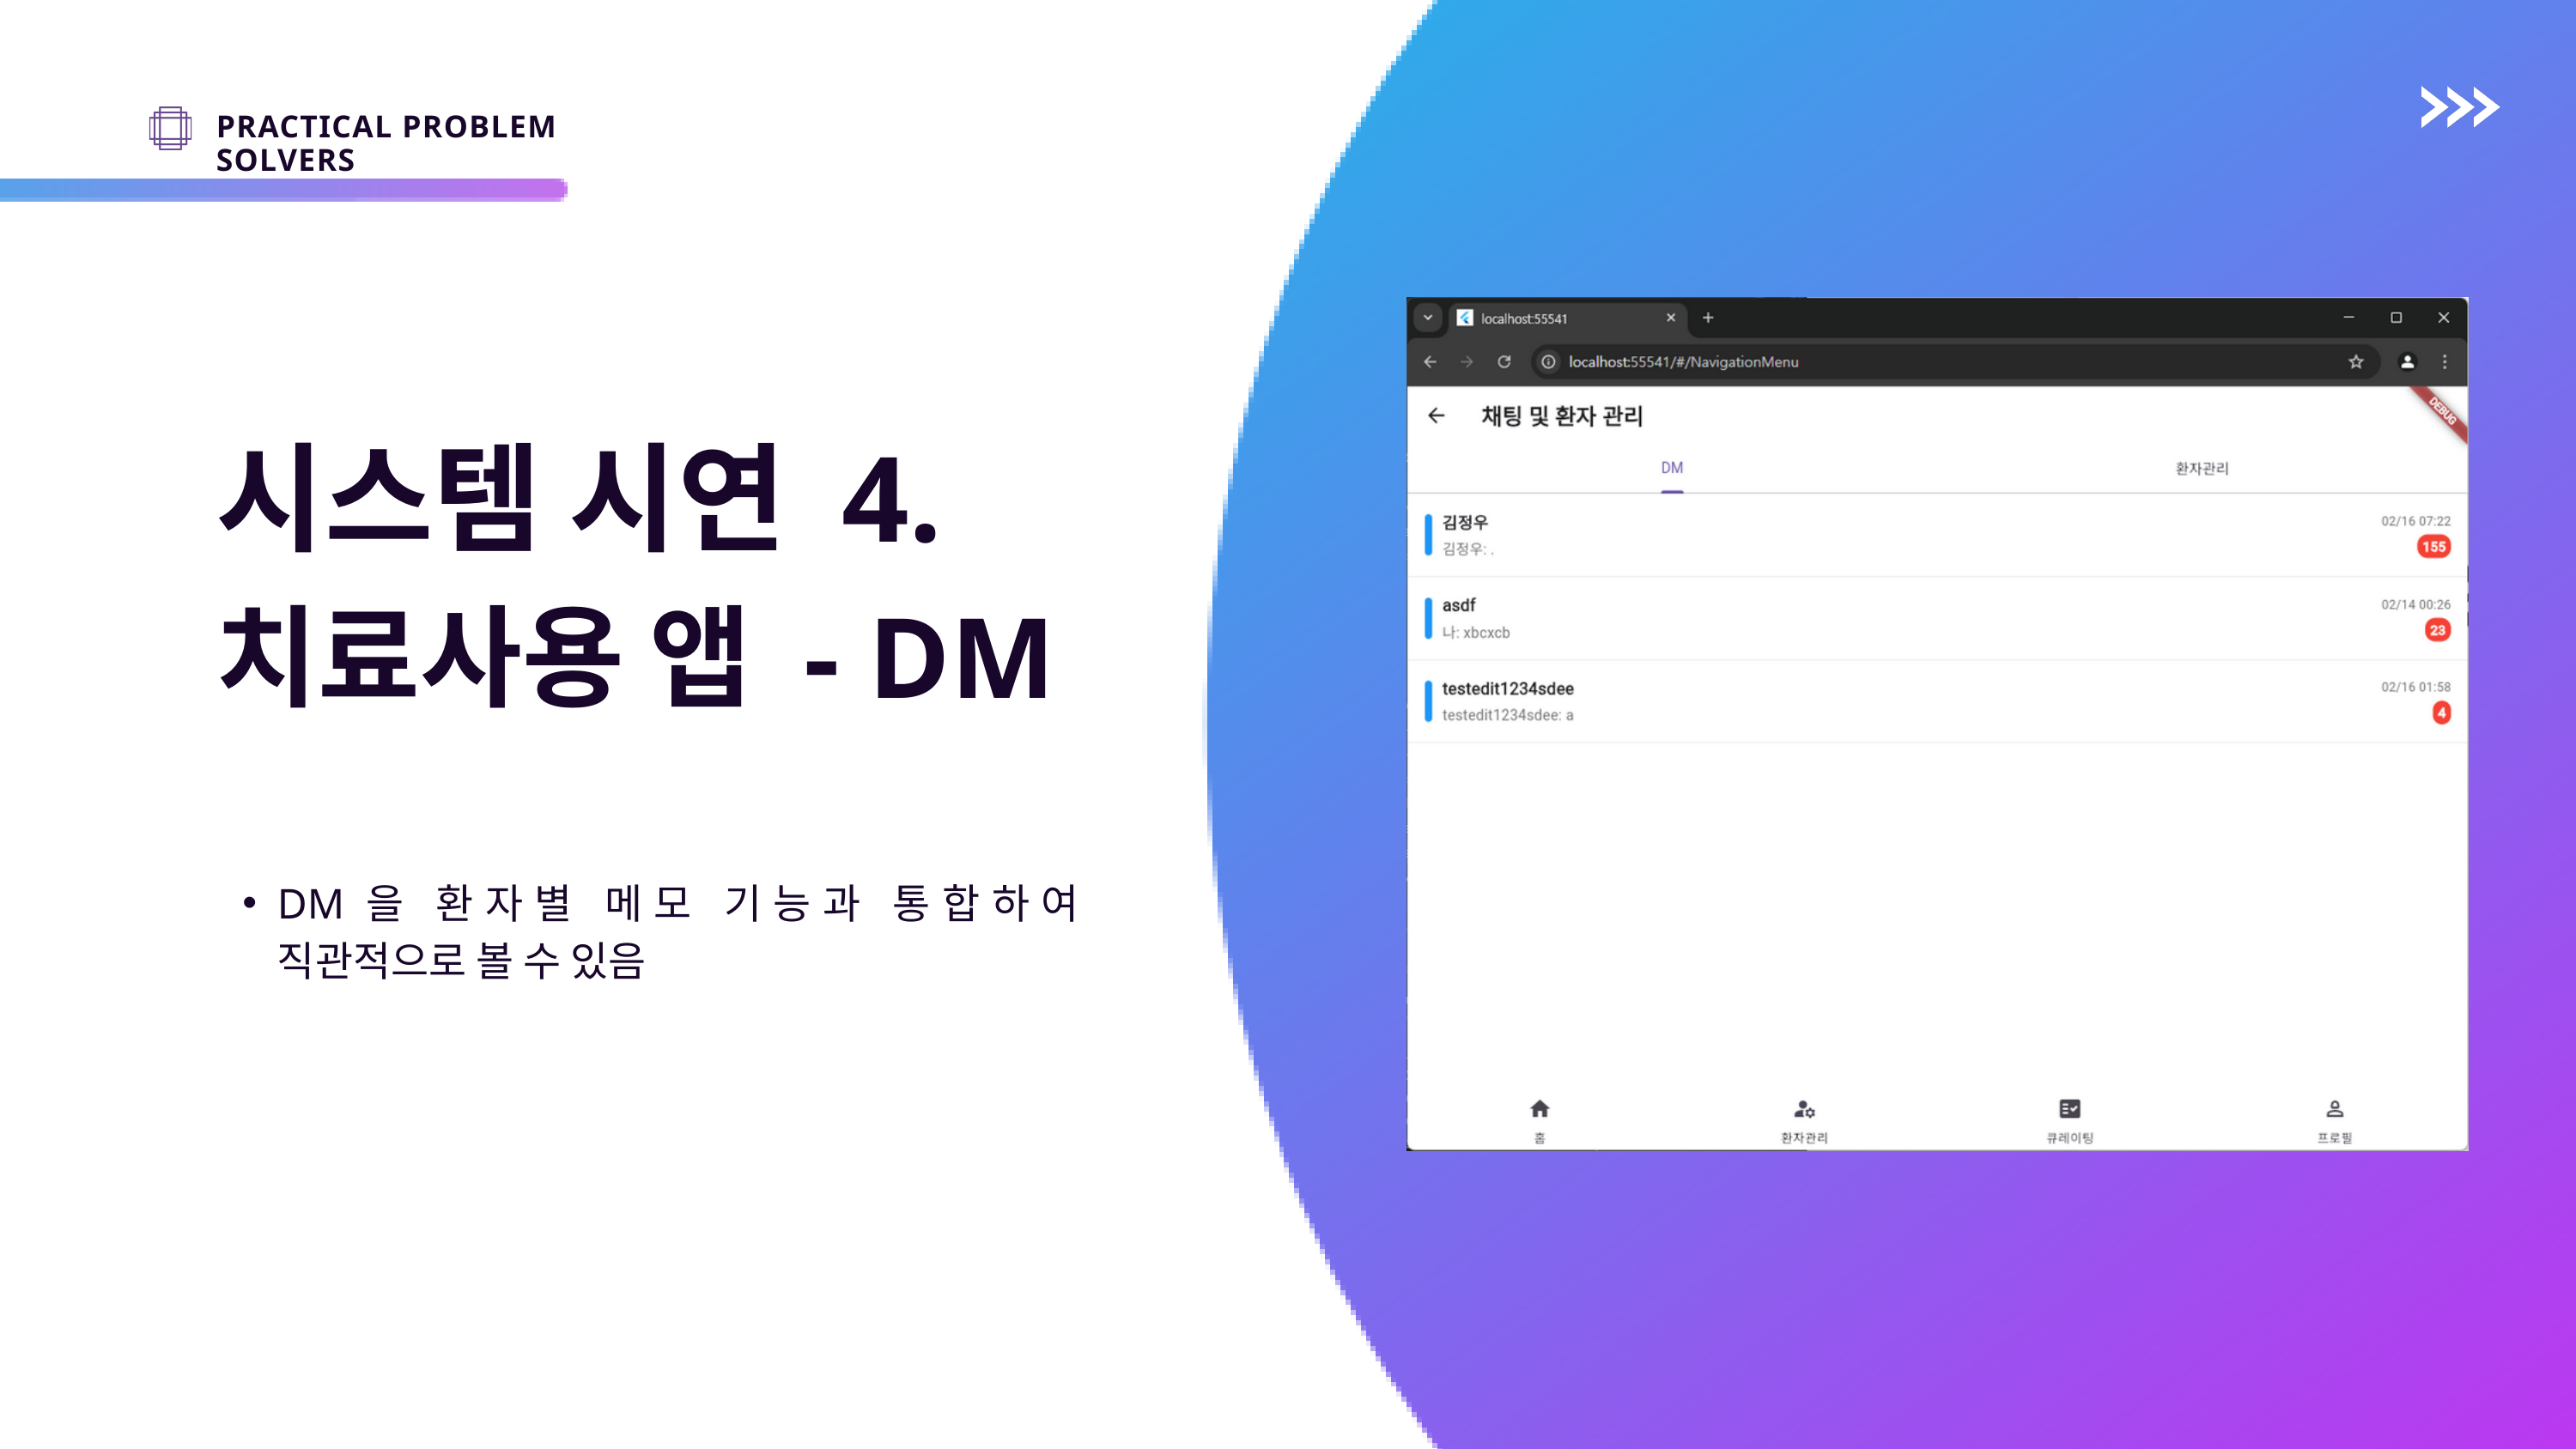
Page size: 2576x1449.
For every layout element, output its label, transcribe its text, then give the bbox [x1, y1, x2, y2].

text_box [0, 179, 568, 202]
text_box 시스템 시연 4. 치료사용 앱 - DM [216, 399, 1147, 721]
text_box [1193, 0, 2576, 1449]
text_box [149, 106, 192, 150]
text_box PRACTICAL PROBLEM SOLVERS [216, 110, 644, 178]
text_box [1406, 297, 2469, 1151]
text_box [2421, 86, 2500, 129]
text_box DM을 환자별 메모 기능과 통합하여 직관적으로 볼 수 있음 [207, 869, 1079, 985]
